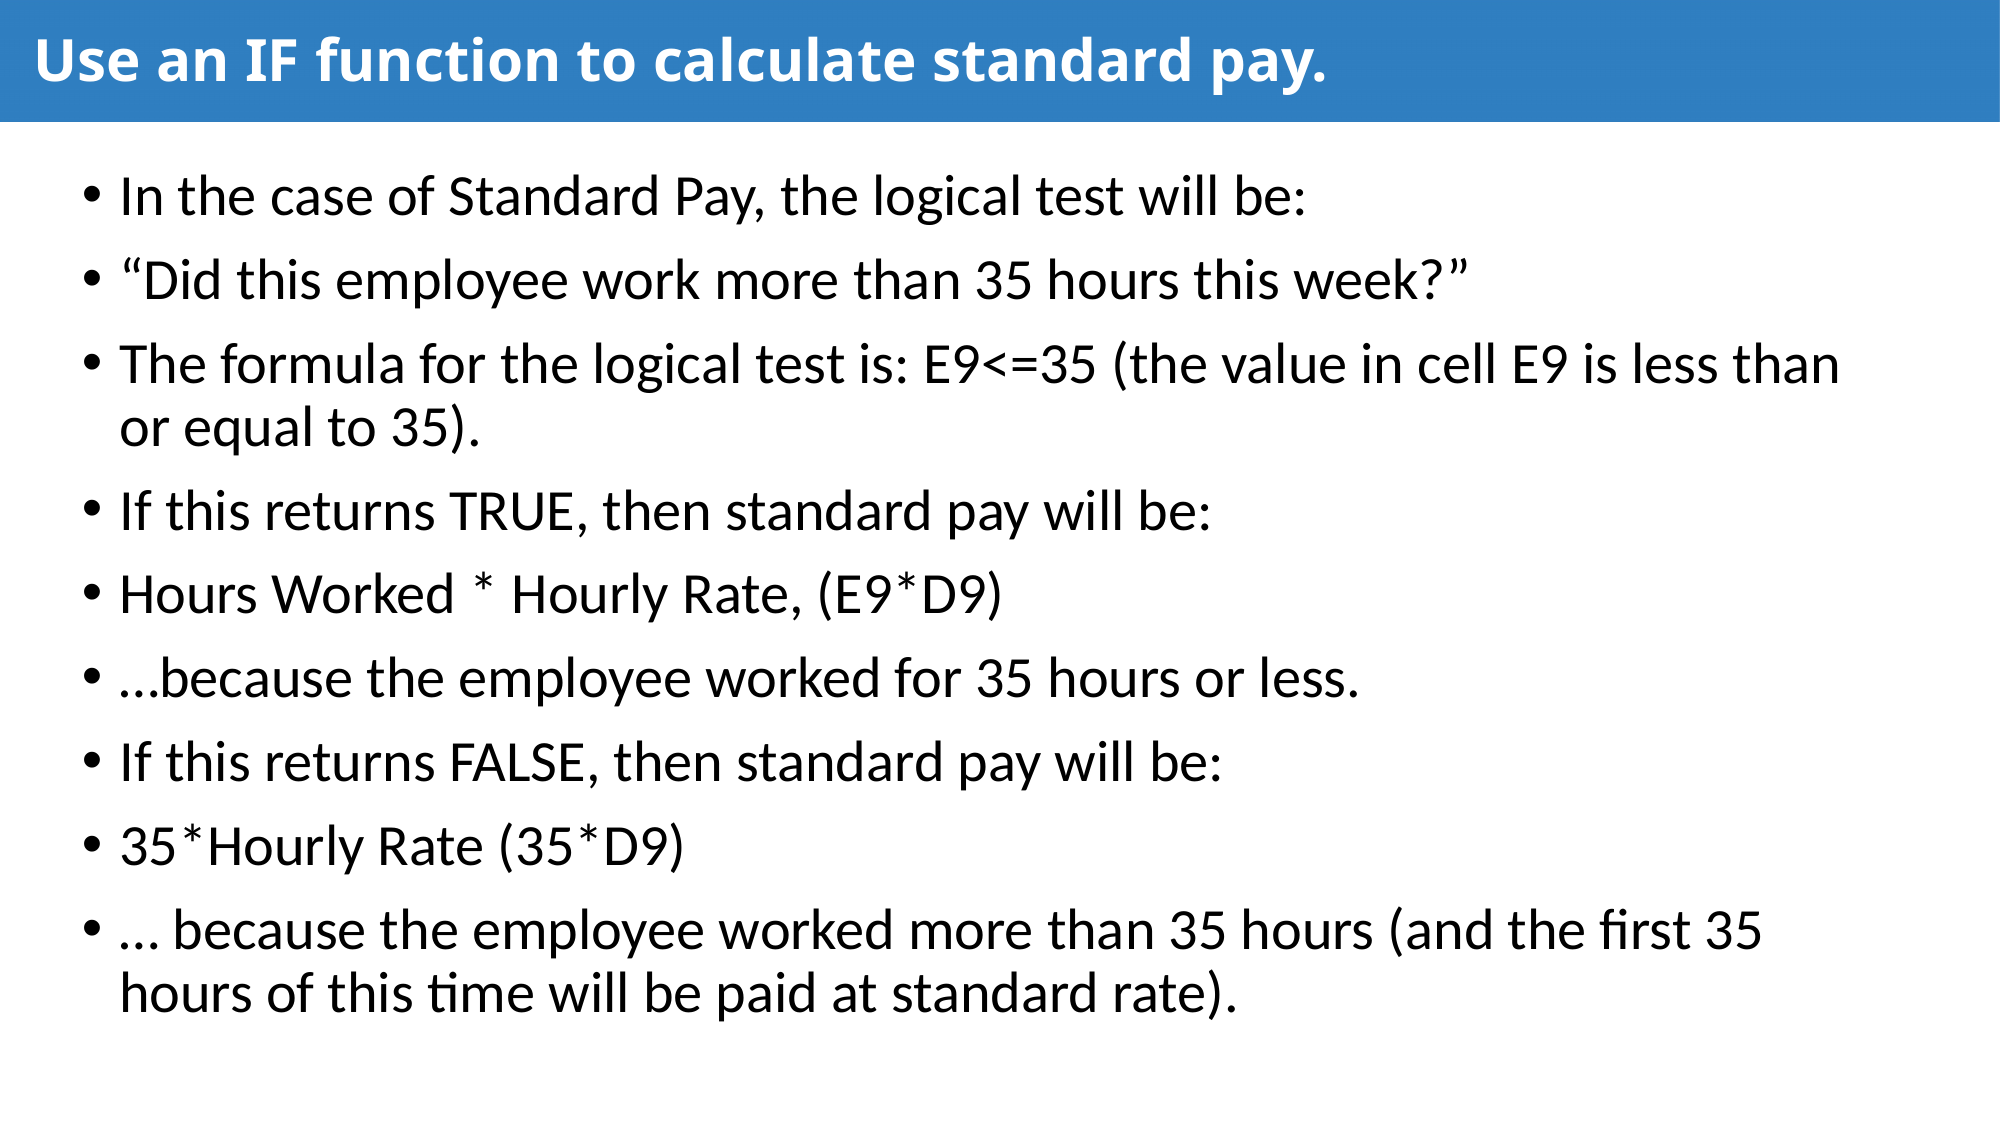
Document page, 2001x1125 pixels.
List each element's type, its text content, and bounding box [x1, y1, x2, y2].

list In the case of Standard Pay, the logical test will be: “Did this employee work more than 35 hours this week?” The formula for the logical test is: E9<=35 (the value in cell E9 is less than or equal to 35). If this returns TRUE, then standard pay will be: Hours Worked * Hourly Rate, (E9*D9) …because the employee worked for 35 hours or less. If this returns FALSE, then standard pay will be: 35*Hourly Rate (35*D9) … because the employee worked more than 35 hours (and the first 35 hours of this time will be paid at standard rate). [66, 158, 1907, 1082]
picture [0, 0, 2000, 122]
title Use an IF function to calculate standard pay. [18, 21, 1744, 105]
